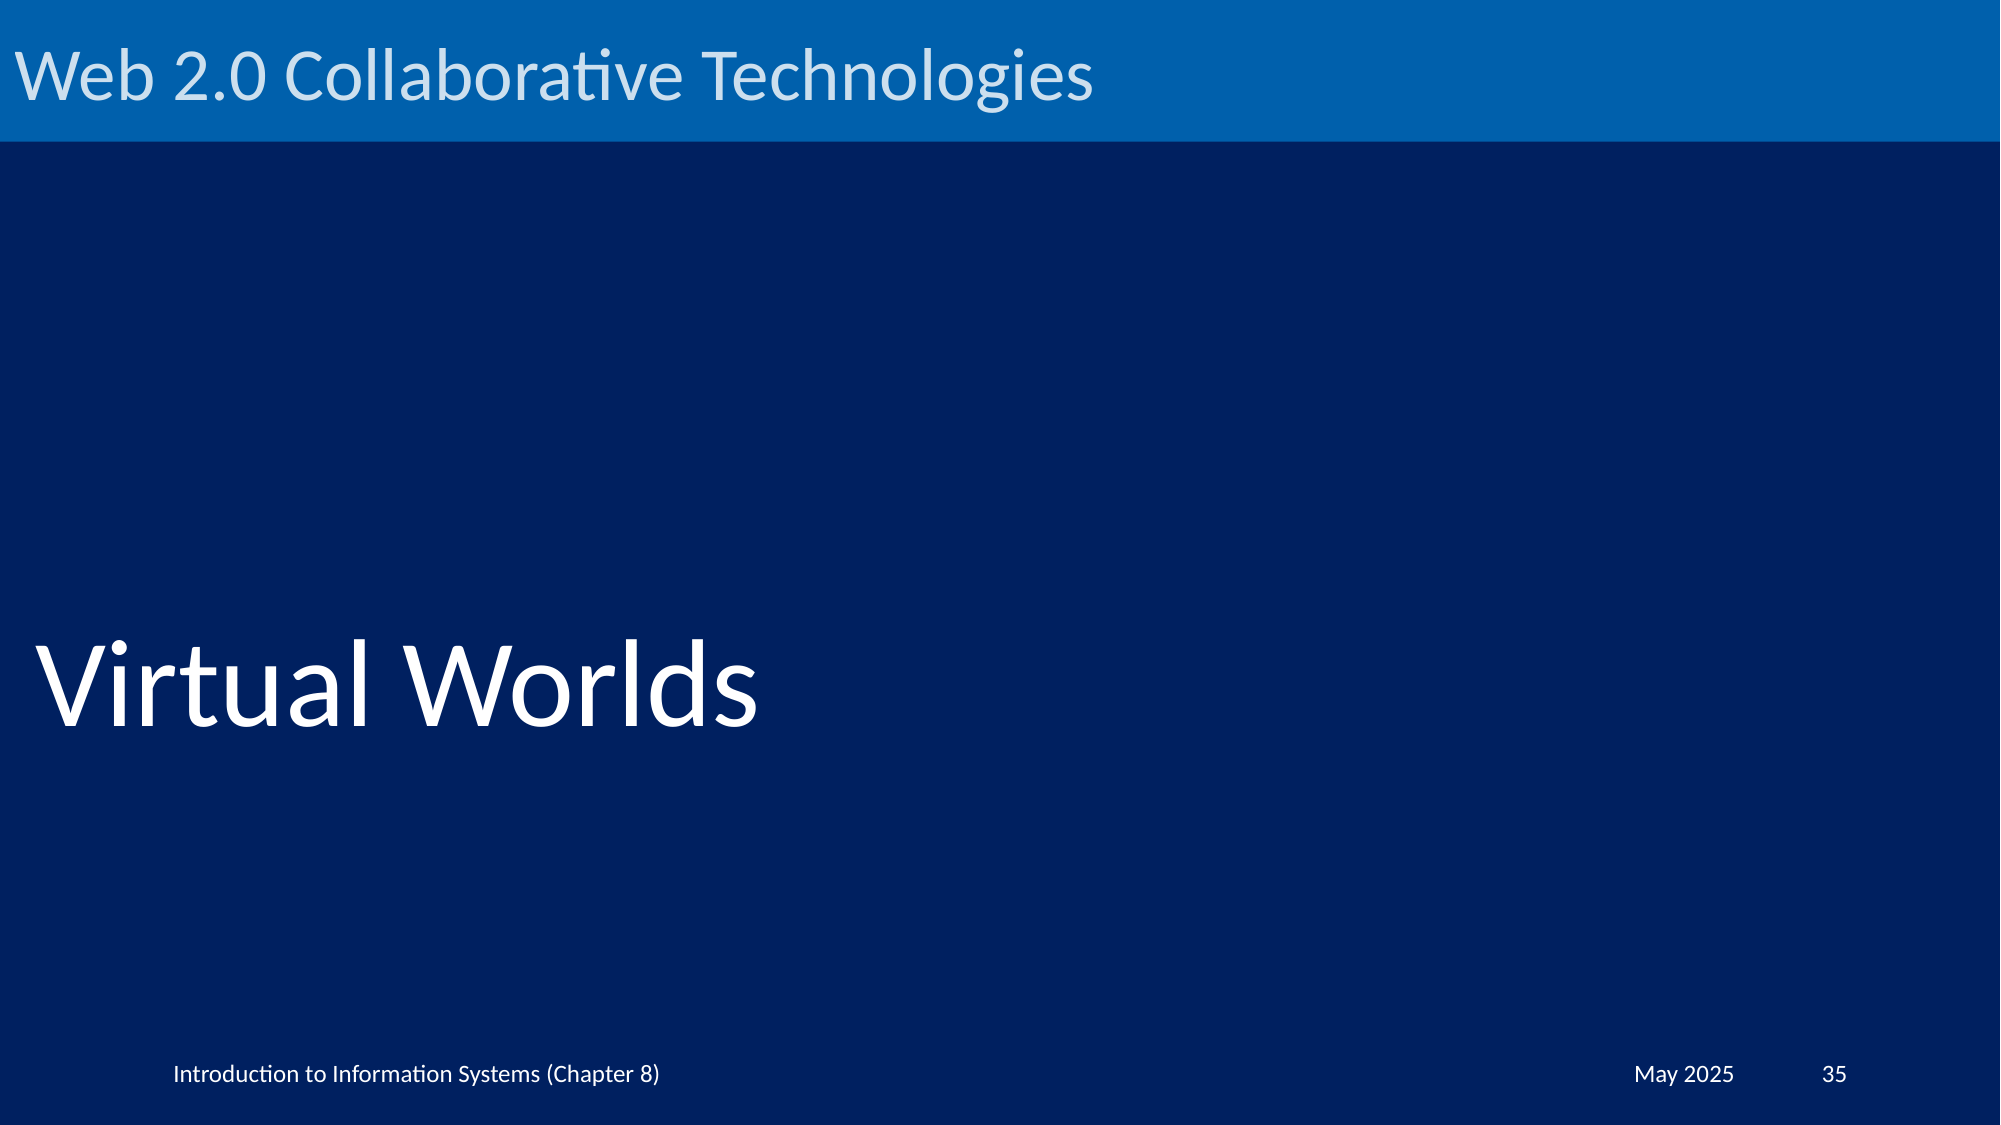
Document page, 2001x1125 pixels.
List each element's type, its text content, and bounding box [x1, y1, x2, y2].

text_box Virtual Worlds [20, 328, 1300, 1043]
footer Introduction to Information Systems (Chapter 8) [158, 1043, 1236, 1103]
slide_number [1299, 1042, 1750, 1103]
text_box Web 2.0 Collaborative Technologies [0, 0, 2000, 143]
slide_number 35 [1762, 1042, 1863, 1103]
